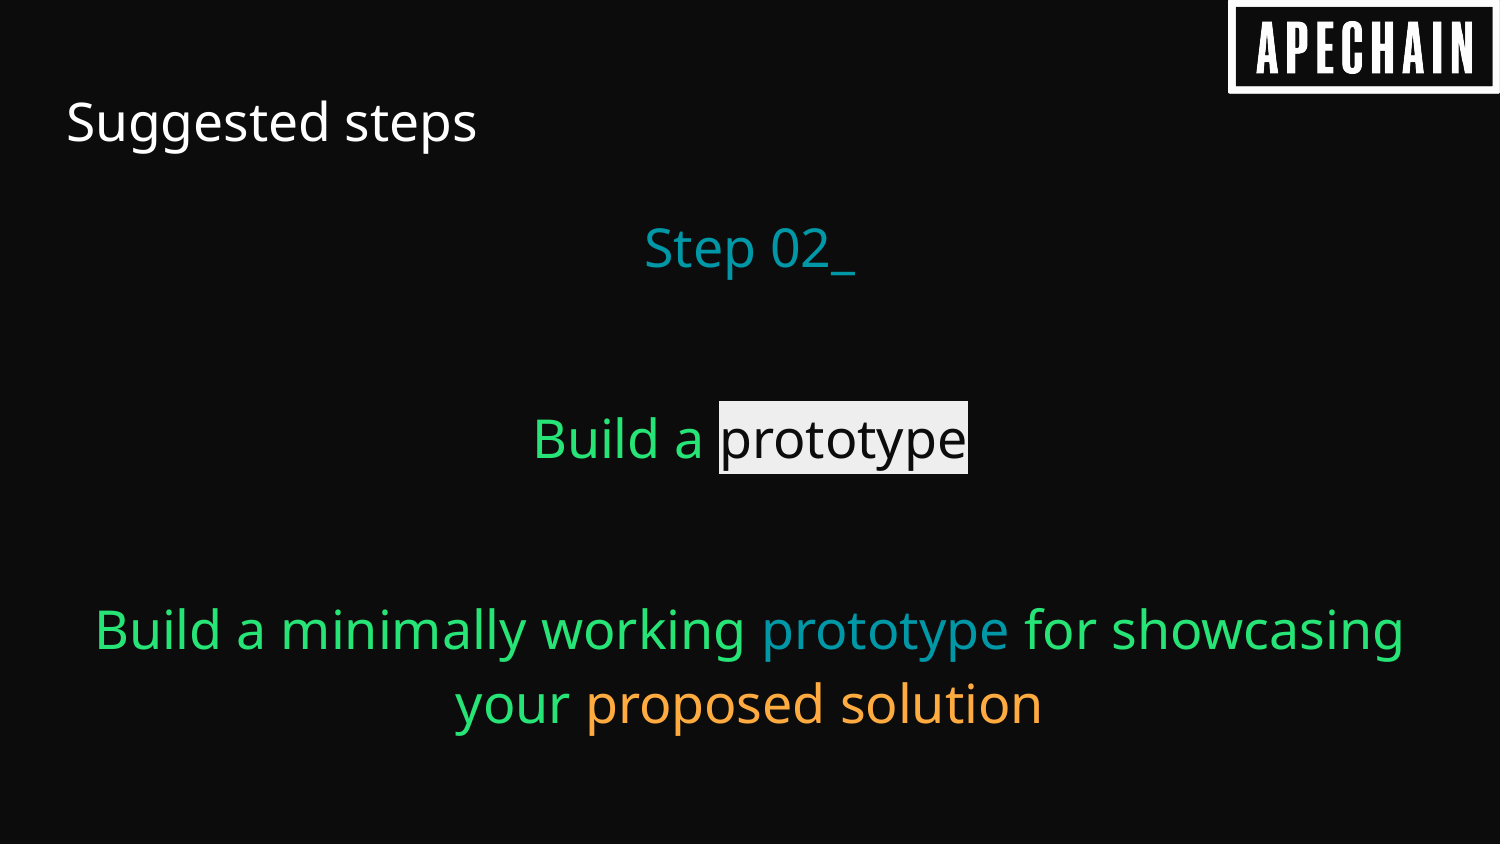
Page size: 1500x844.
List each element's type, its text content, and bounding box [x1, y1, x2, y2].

title Suggested steps [51, 72, 1449, 167]
picture [1228, 0, 1500, 94]
list Step 02_ Build a prototype Build a minimally working prototype for showcasing your proposed solution [51, 189, 1449, 750]
